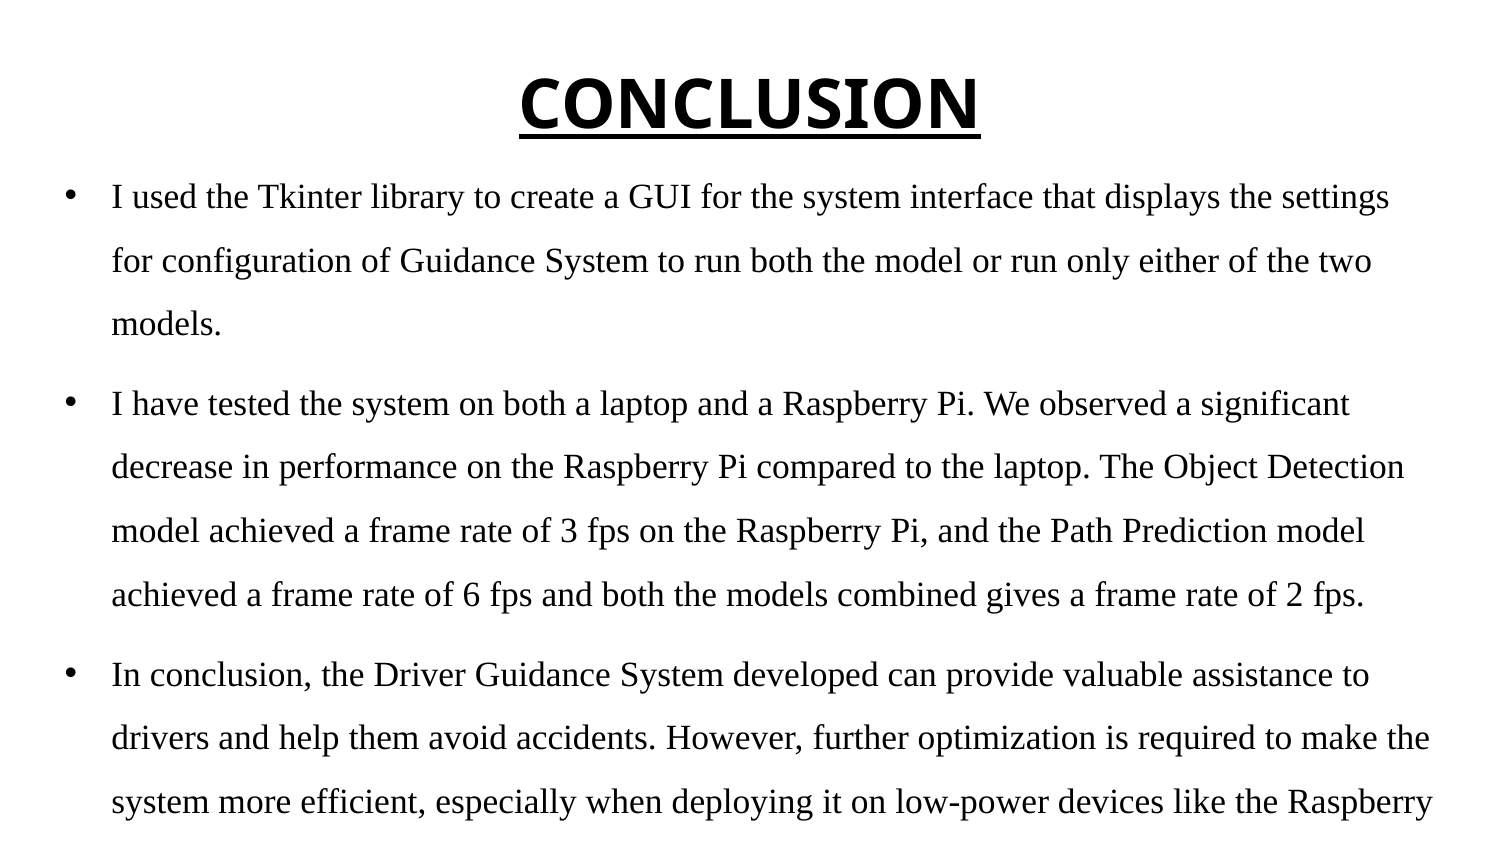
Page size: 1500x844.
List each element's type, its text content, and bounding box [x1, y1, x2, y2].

title CONCLUSION [103, 24, 1397, 144]
list I used the Tkinter library to create a GUI for the system interface that displays the settings for configuration of Guidance System to run both the model or run only either of the two models. I have tested the system on both a laptop and a Raspberry Pi. We observed a significant decrease in performance on the Raspberry Pi compared to the laptop. The Object Detection model achieved a frame rate of 3 fps on the Raspberry Pi, and the Path Prediction model achieved a frame rate of 6 fps and both the models combined gives a frame rate of 2 fps. In conclusion, the Driver Guidance System developed can provide valuable assistance to drivers and help them avoid accidents. However, further optimization is required to make the system more efficient, especially when deploying it on low-power devices like the Raspberry [49, 144, 1451, 760]
